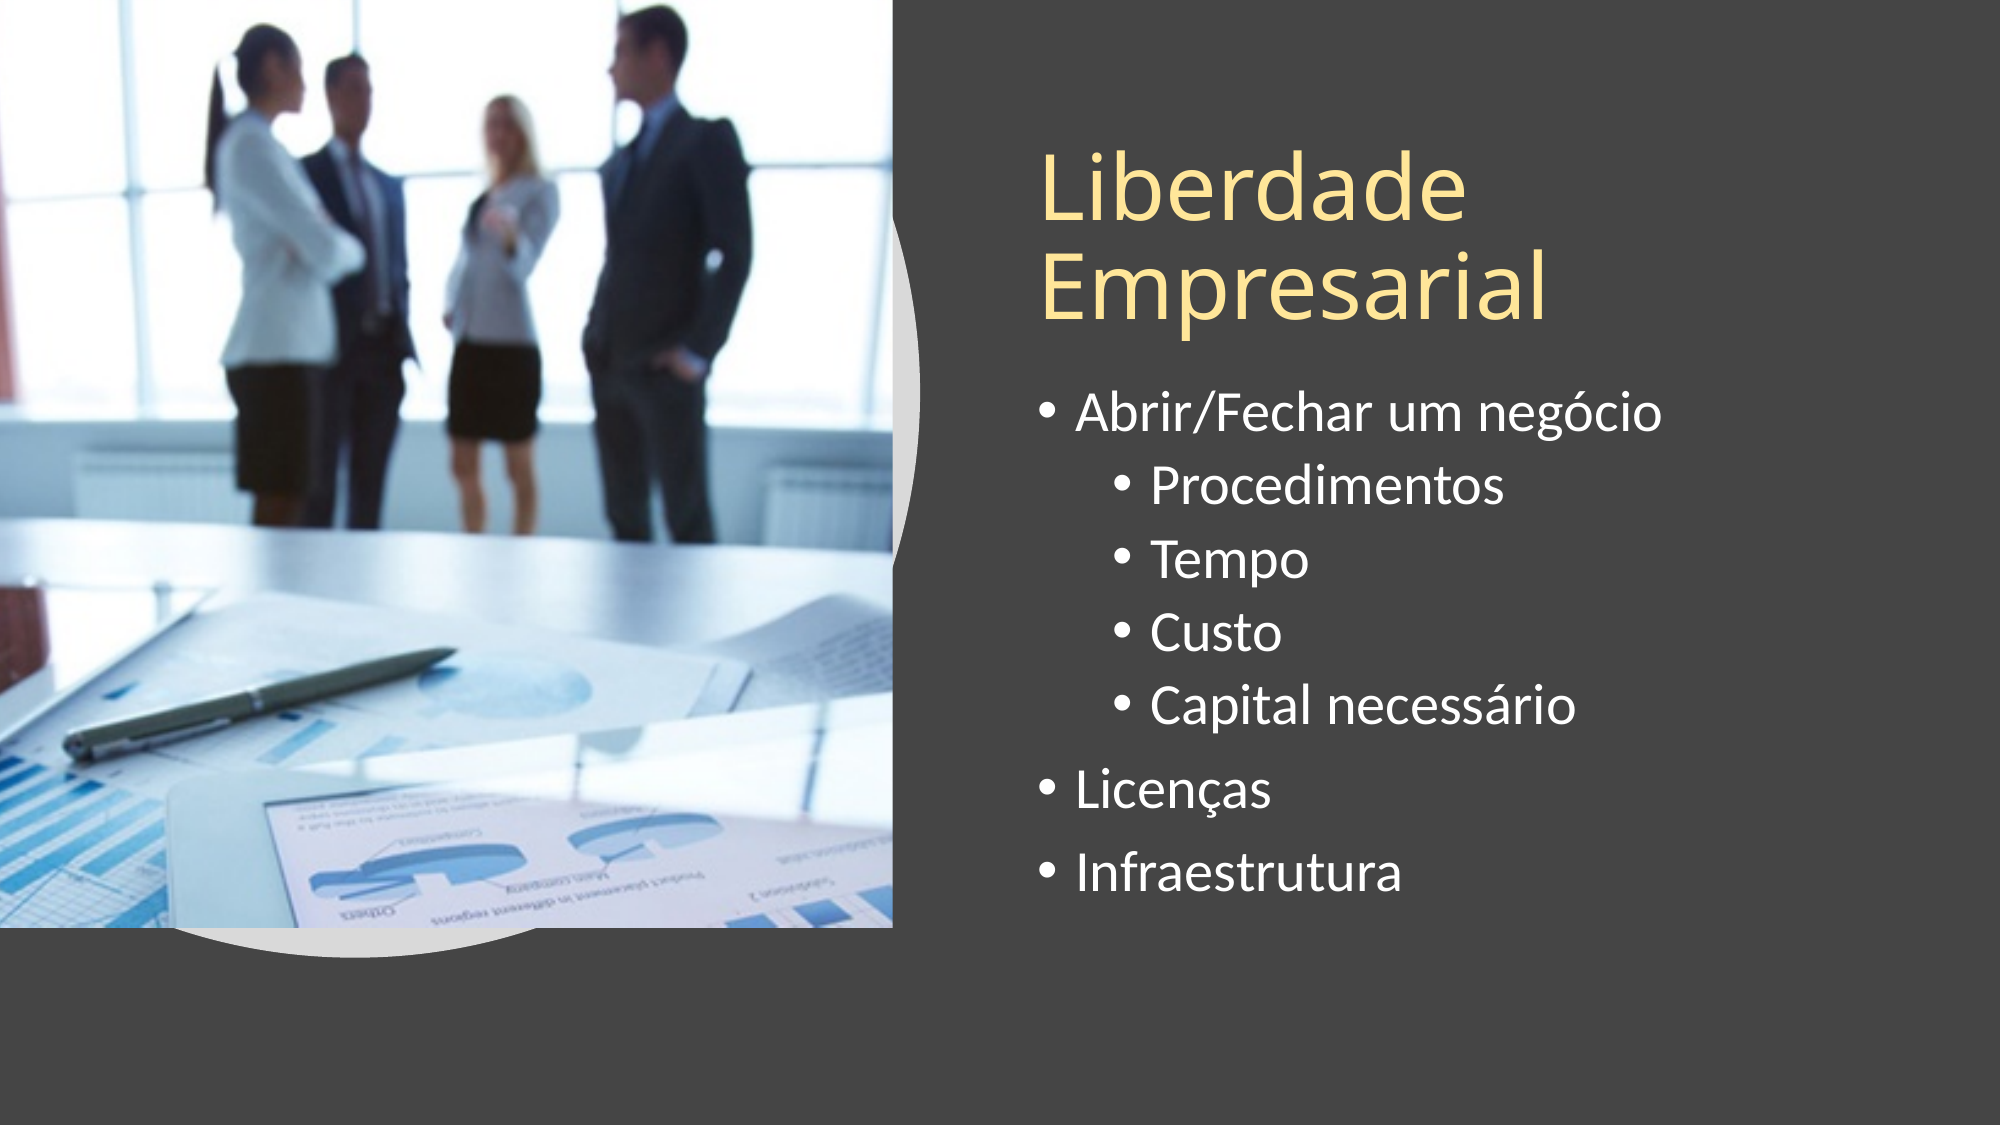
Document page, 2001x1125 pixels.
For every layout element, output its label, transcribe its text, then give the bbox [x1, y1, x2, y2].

title Liberdade Empresarial [1022, 131, 1895, 350]
list Abrir/Fechar um negócio Procedimentos Tempo Custo Capital necessário Licenças Infraestrutura [1022, 373, 1895, 928]
text_box [893, 215, 922, 570]
text_box [170, 928, 540, 959]
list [0, 0, 893, 928]
